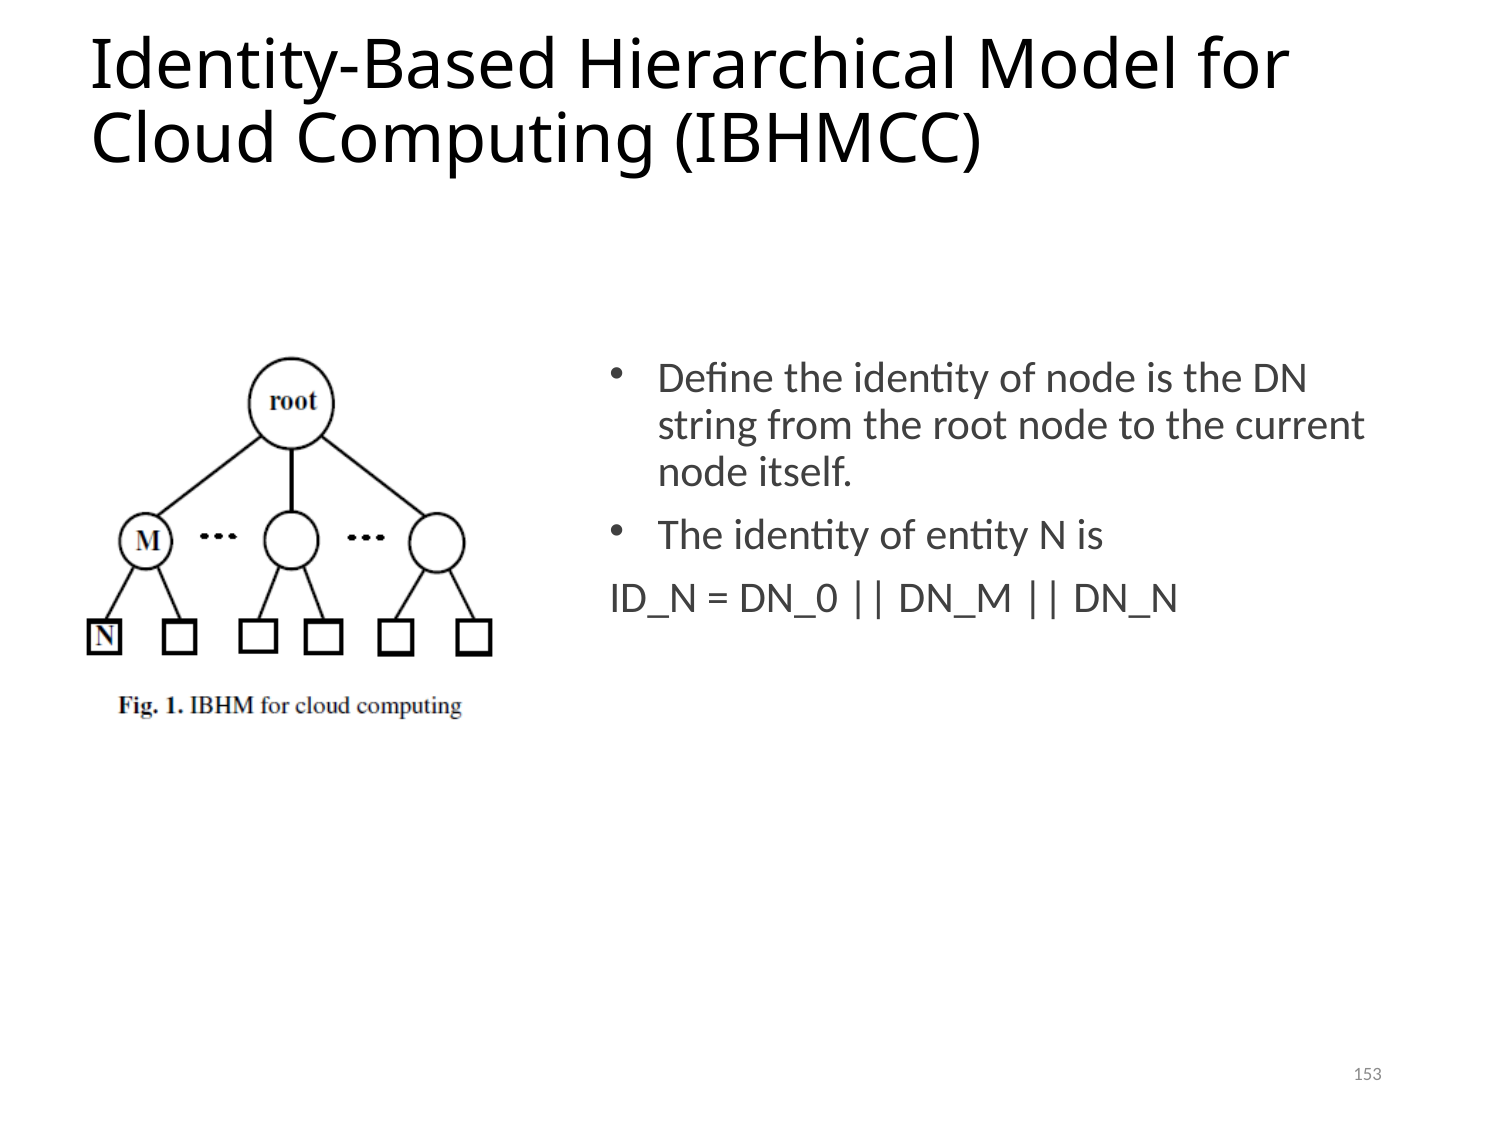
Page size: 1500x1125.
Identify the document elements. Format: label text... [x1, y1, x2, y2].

slide_number 153 [1059, 1042, 1397, 1103]
title Identity-Based Hierarchical Model for Cloud Computing (IBHMCC) [75, 18, 1425, 193]
picture [16, 335, 545, 749]
list Define the identity of node is the DN string from the root node to the current node itself. The identity of entity N is ID_N = DN_0 || DN_M || DN_N [578, 347, 1425, 1081]
